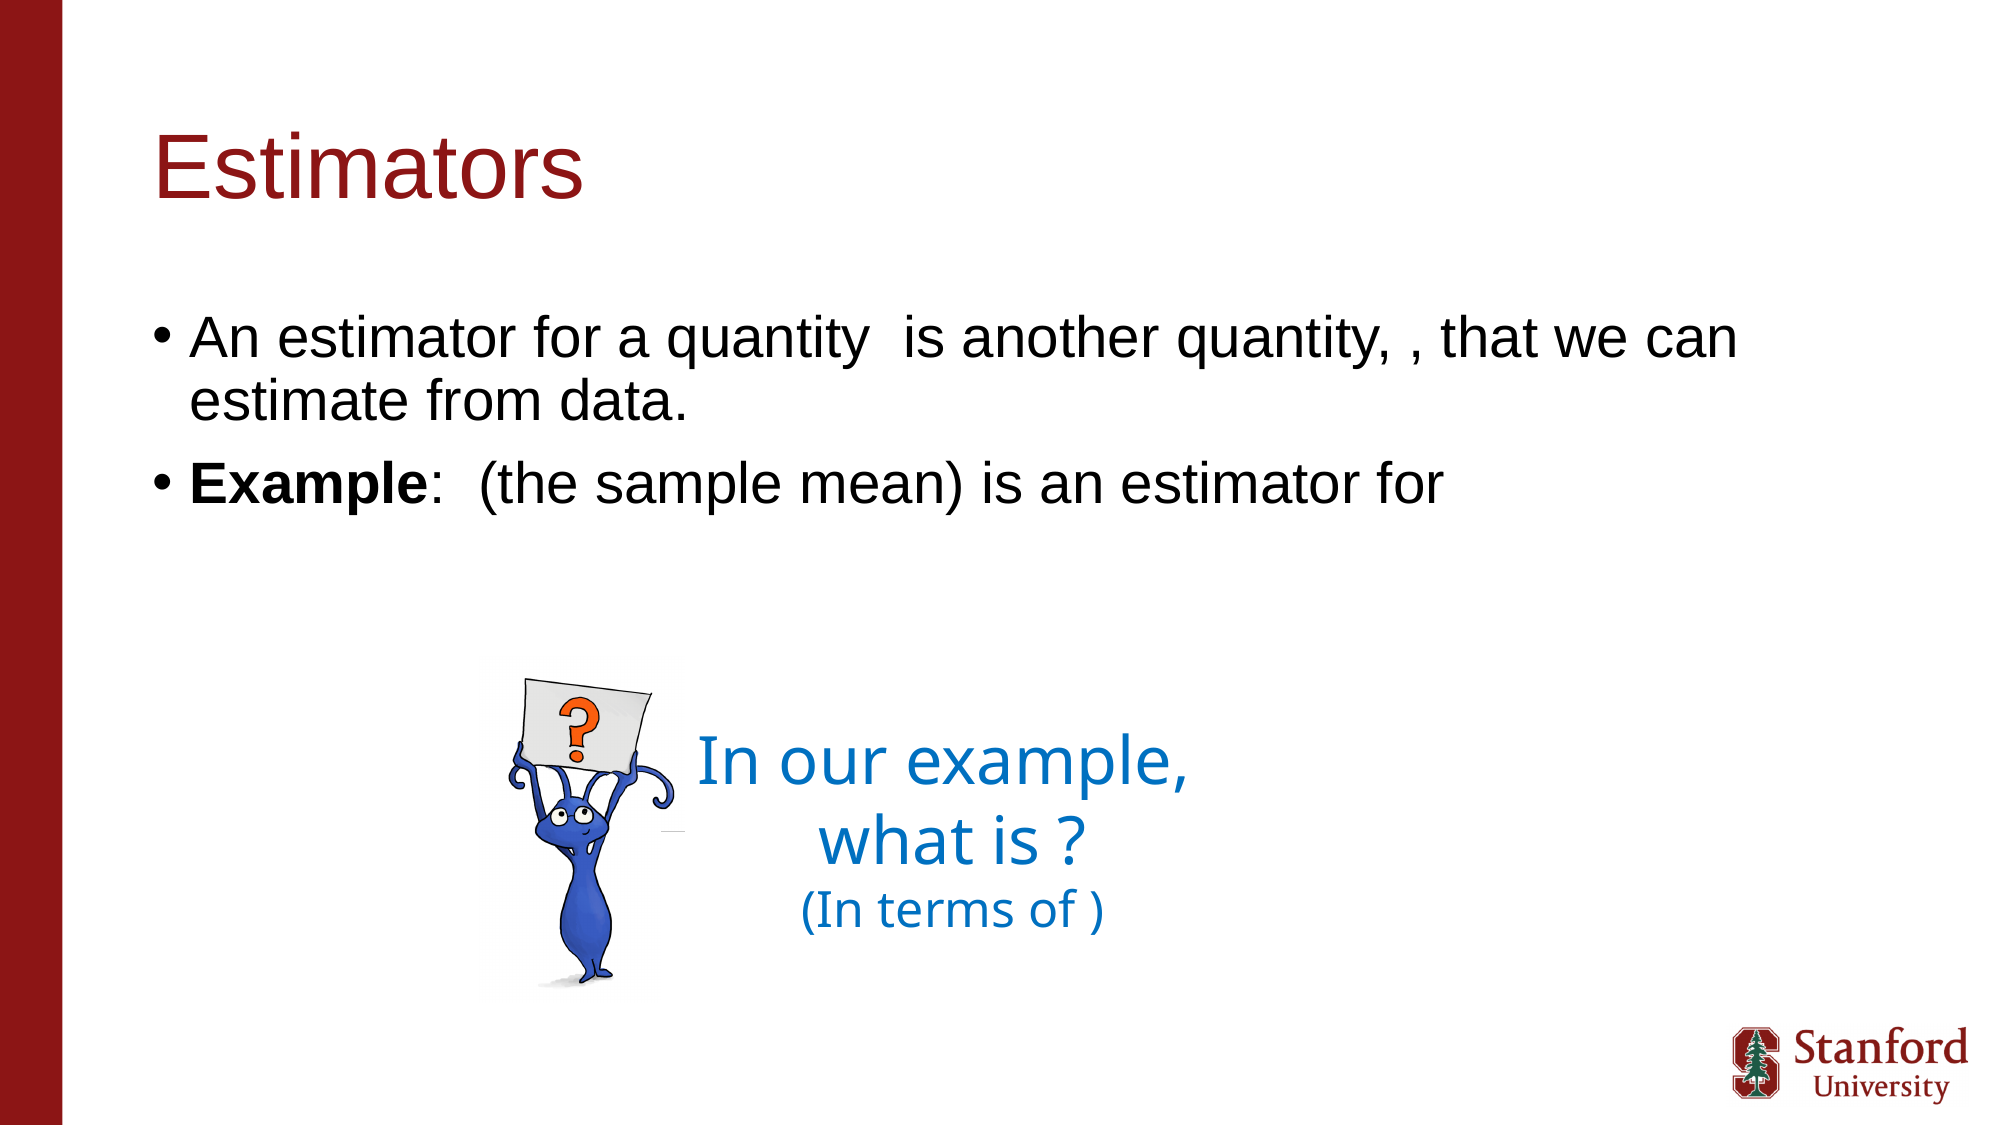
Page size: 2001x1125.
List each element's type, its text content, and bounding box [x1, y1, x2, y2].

picture [1726, 1023, 1969, 1107]
title Estimators [137, 59, 1863, 278]
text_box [478, 655, 1325, 1003]
